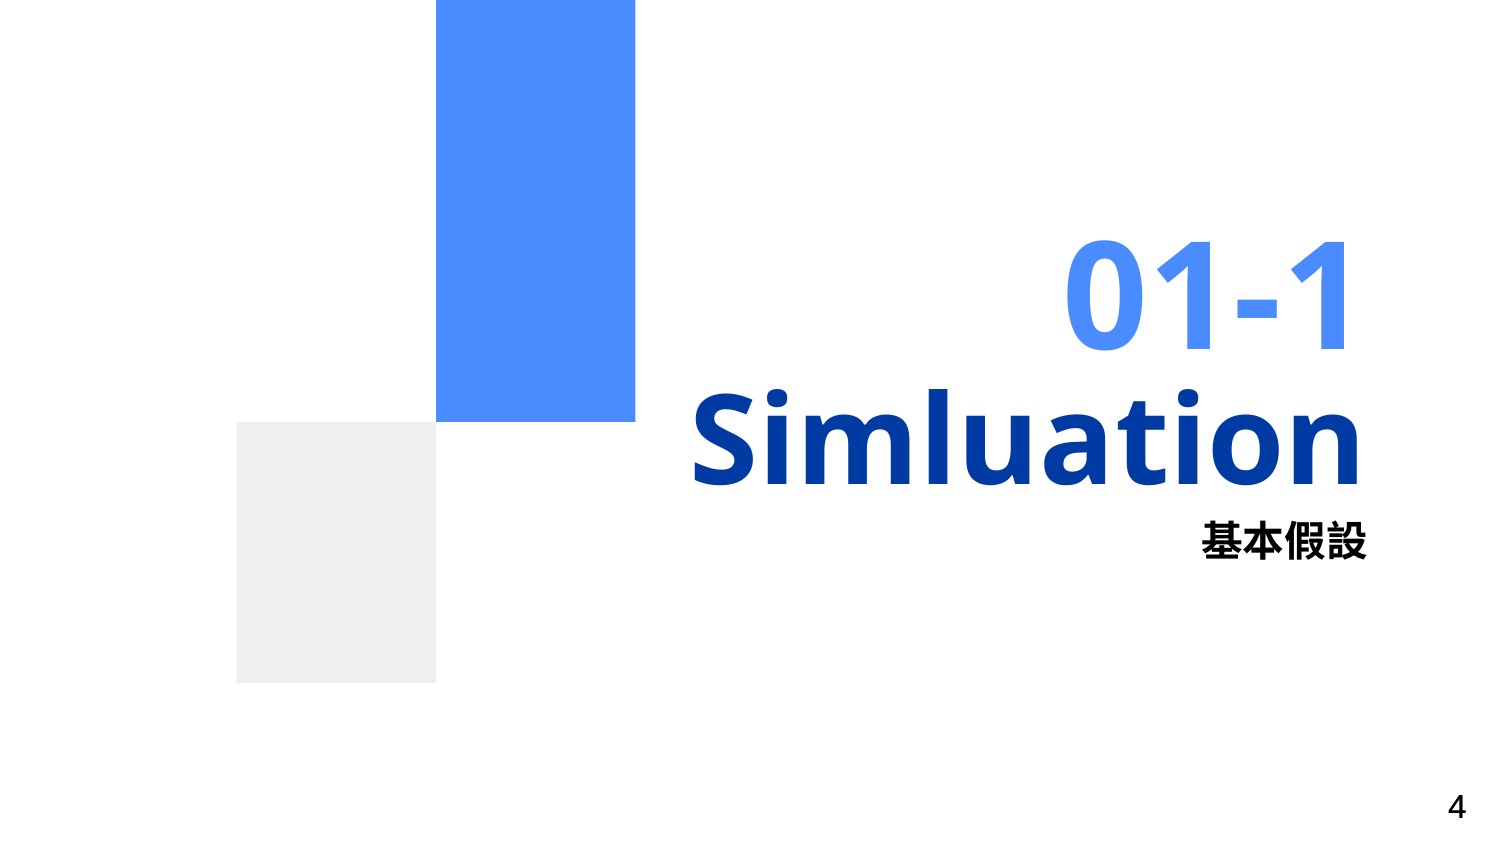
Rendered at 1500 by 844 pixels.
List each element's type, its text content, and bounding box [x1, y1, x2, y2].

title Simluation [650, 395, 1383, 499]
title 01-1 [650, 207, 1383, 395]
subtitle 基本假設 [650, 499, 1383, 611]
